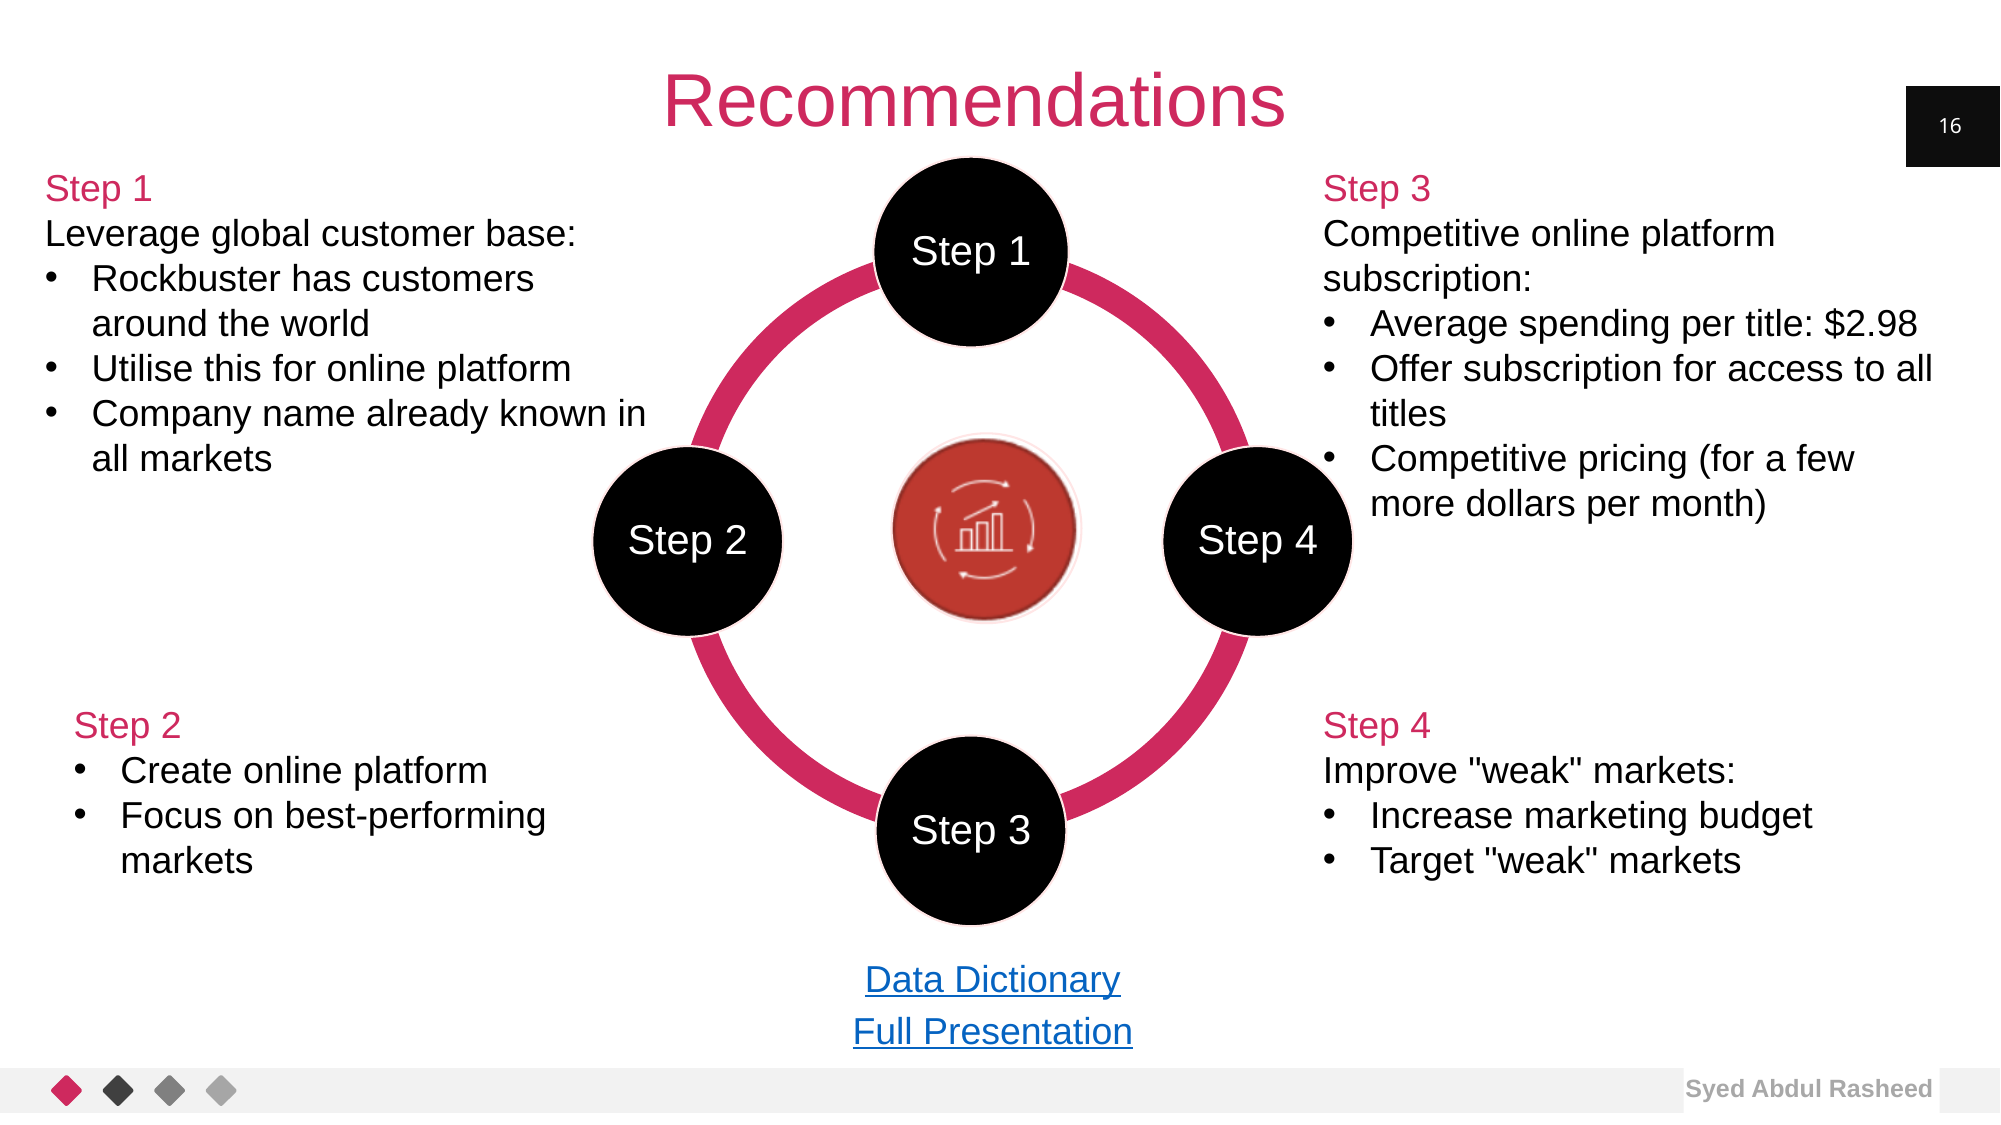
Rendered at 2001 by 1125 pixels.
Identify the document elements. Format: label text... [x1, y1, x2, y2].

text_box Step 4 Improve "weak" markets: Increase marketing budget Target "weak" markets [1354, 693, 1950, 889]
text_box Data Dictionary [756, 948, 1229, 1000]
text_box Step 2 Create online platform Focus on best-performing markets [58, 693, 592, 889]
footer Syed Abdul Rasheed [1668, 1049, 1950, 1125]
slide_number 16 [1915, 96, 1985, 157]
text_box Step 3 Competitive online platform subscription: Average spending per title: $2.98 Offer subscription for access to all titles Competitive pricing (for a few more dollars per month) [1354, 156, 1950, 532]
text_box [592, 156, 1354, 927]
text_box Full Presentation [756, 1000, 1229, 1060]
text_box Recommendations [647, 43, 1718, 149]
text_box Step 1 Leverage global customer base: Rockbuster has customers around the world Utilise this for online platform Company name already known in all markets [29, 156, 592, 487]
